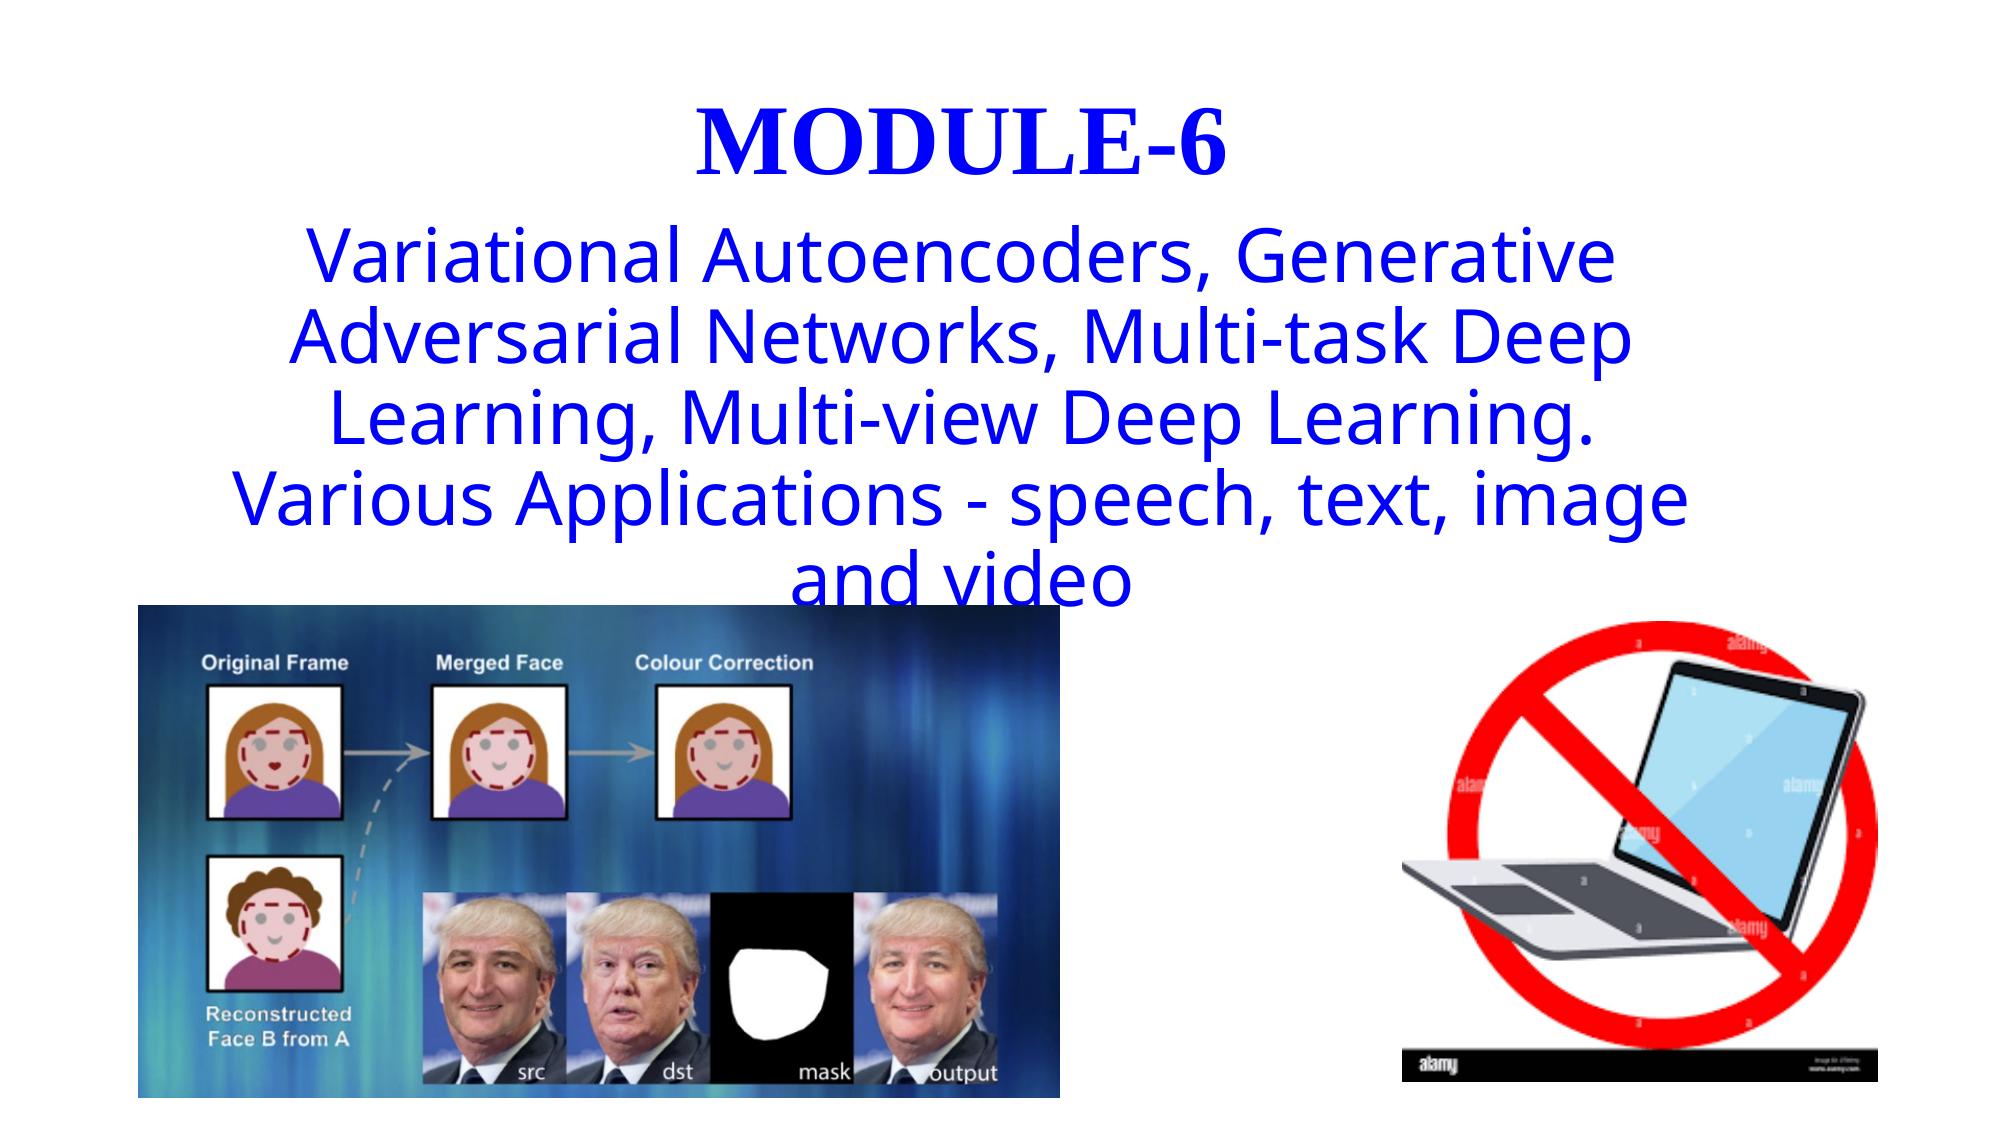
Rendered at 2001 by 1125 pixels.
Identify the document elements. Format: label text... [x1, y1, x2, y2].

subtitle MODULE-6 Variational Autoencoders, Generative Adversarial Networks, Multi-task Deep Learning, Multi-view Deep Learning. Various Applications - speech, text, image and video [174, 81, 1750, 760]
picture [138, 605, 1060, 1098]
picture [1402, 621, 1878, 1082]
